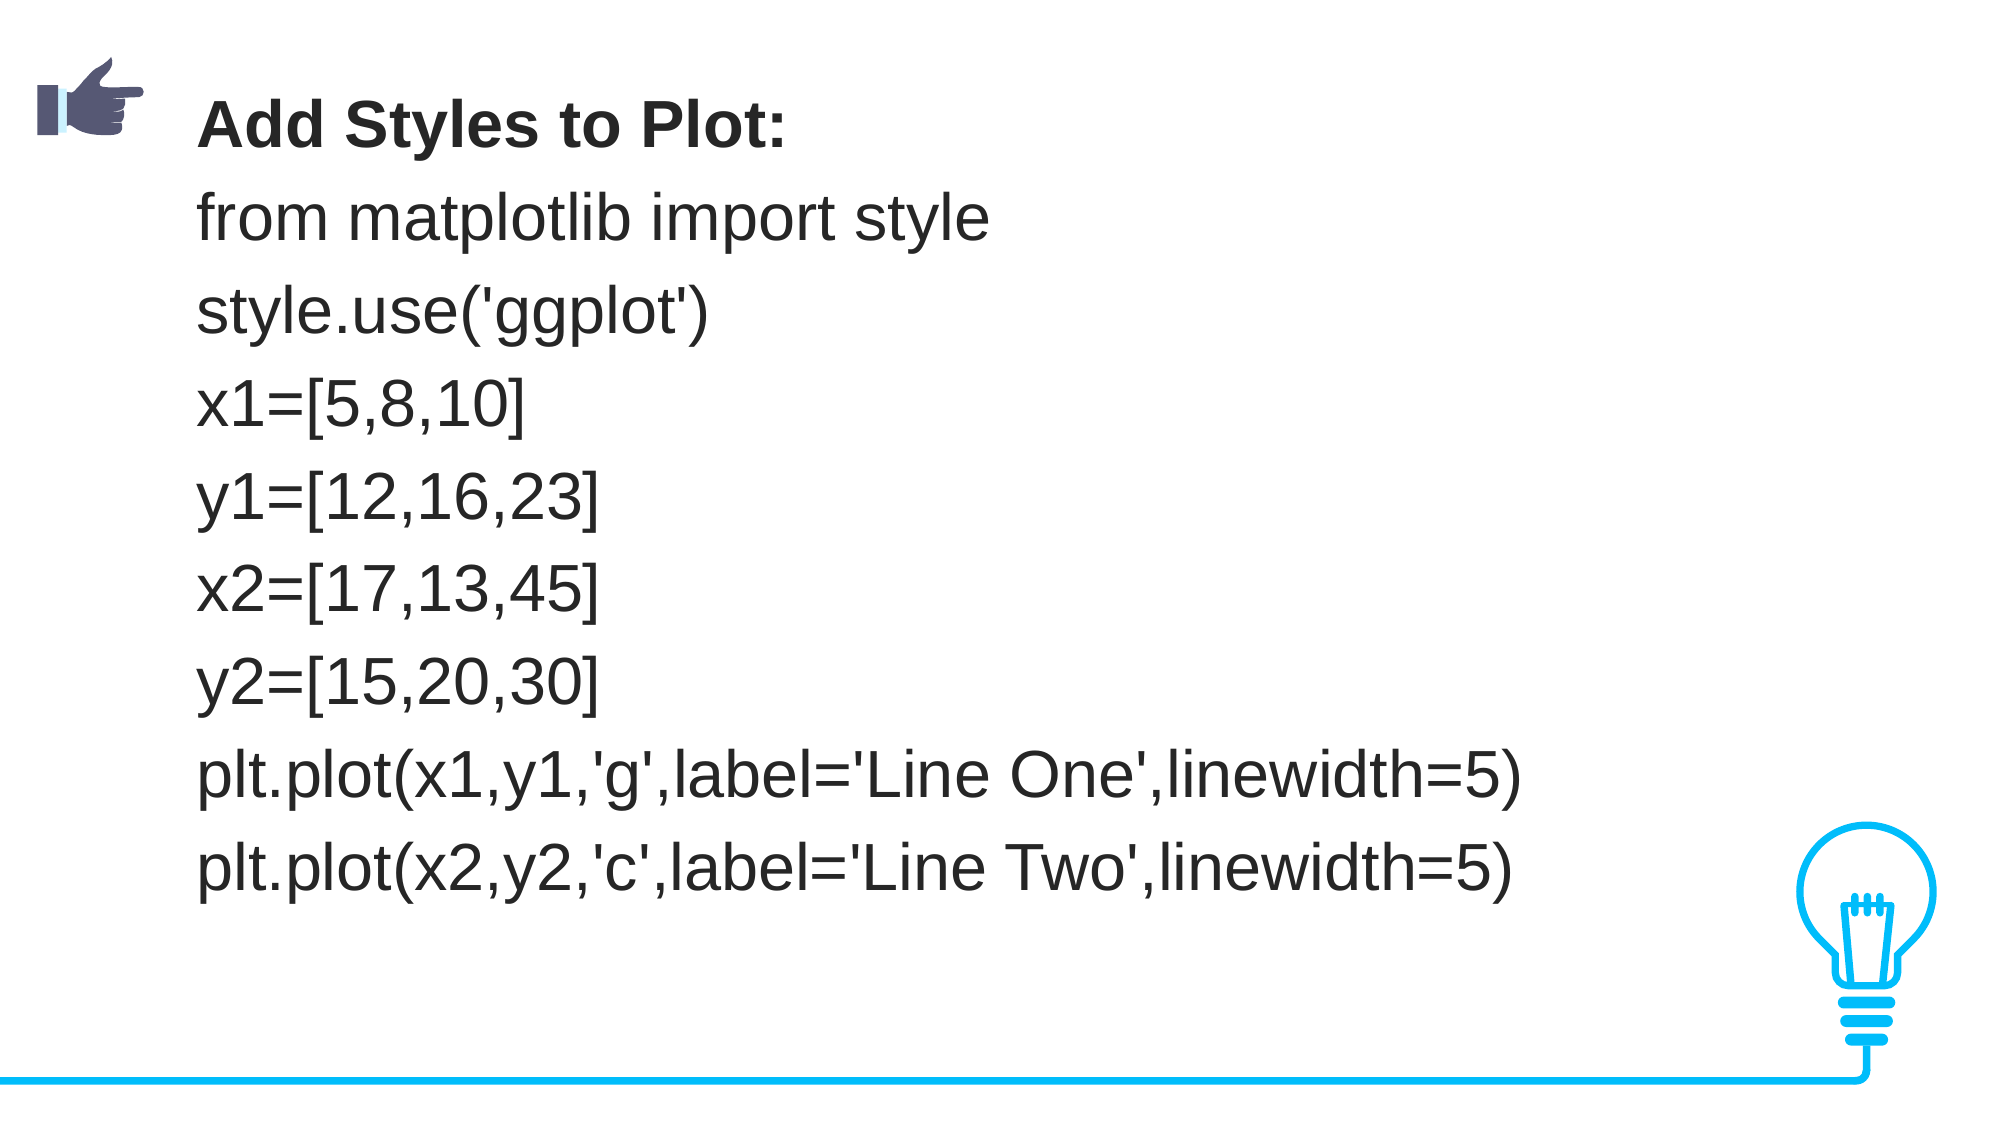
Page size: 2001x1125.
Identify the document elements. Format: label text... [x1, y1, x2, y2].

list Add Styles to Plot: from matplotlib import style style.use('ggplot') x1=[5,8,10] y1=[12,16,23] x2=[17,13,45] y2=[15,20,30] plt.plot(x1,y1,'g',label='Line One',linewidth=5) plt.plot(x2,y2,'c',label='Line Two',linewidth=5) [181, 0, 1959, 1029]
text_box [37, 56, 144, 136]
